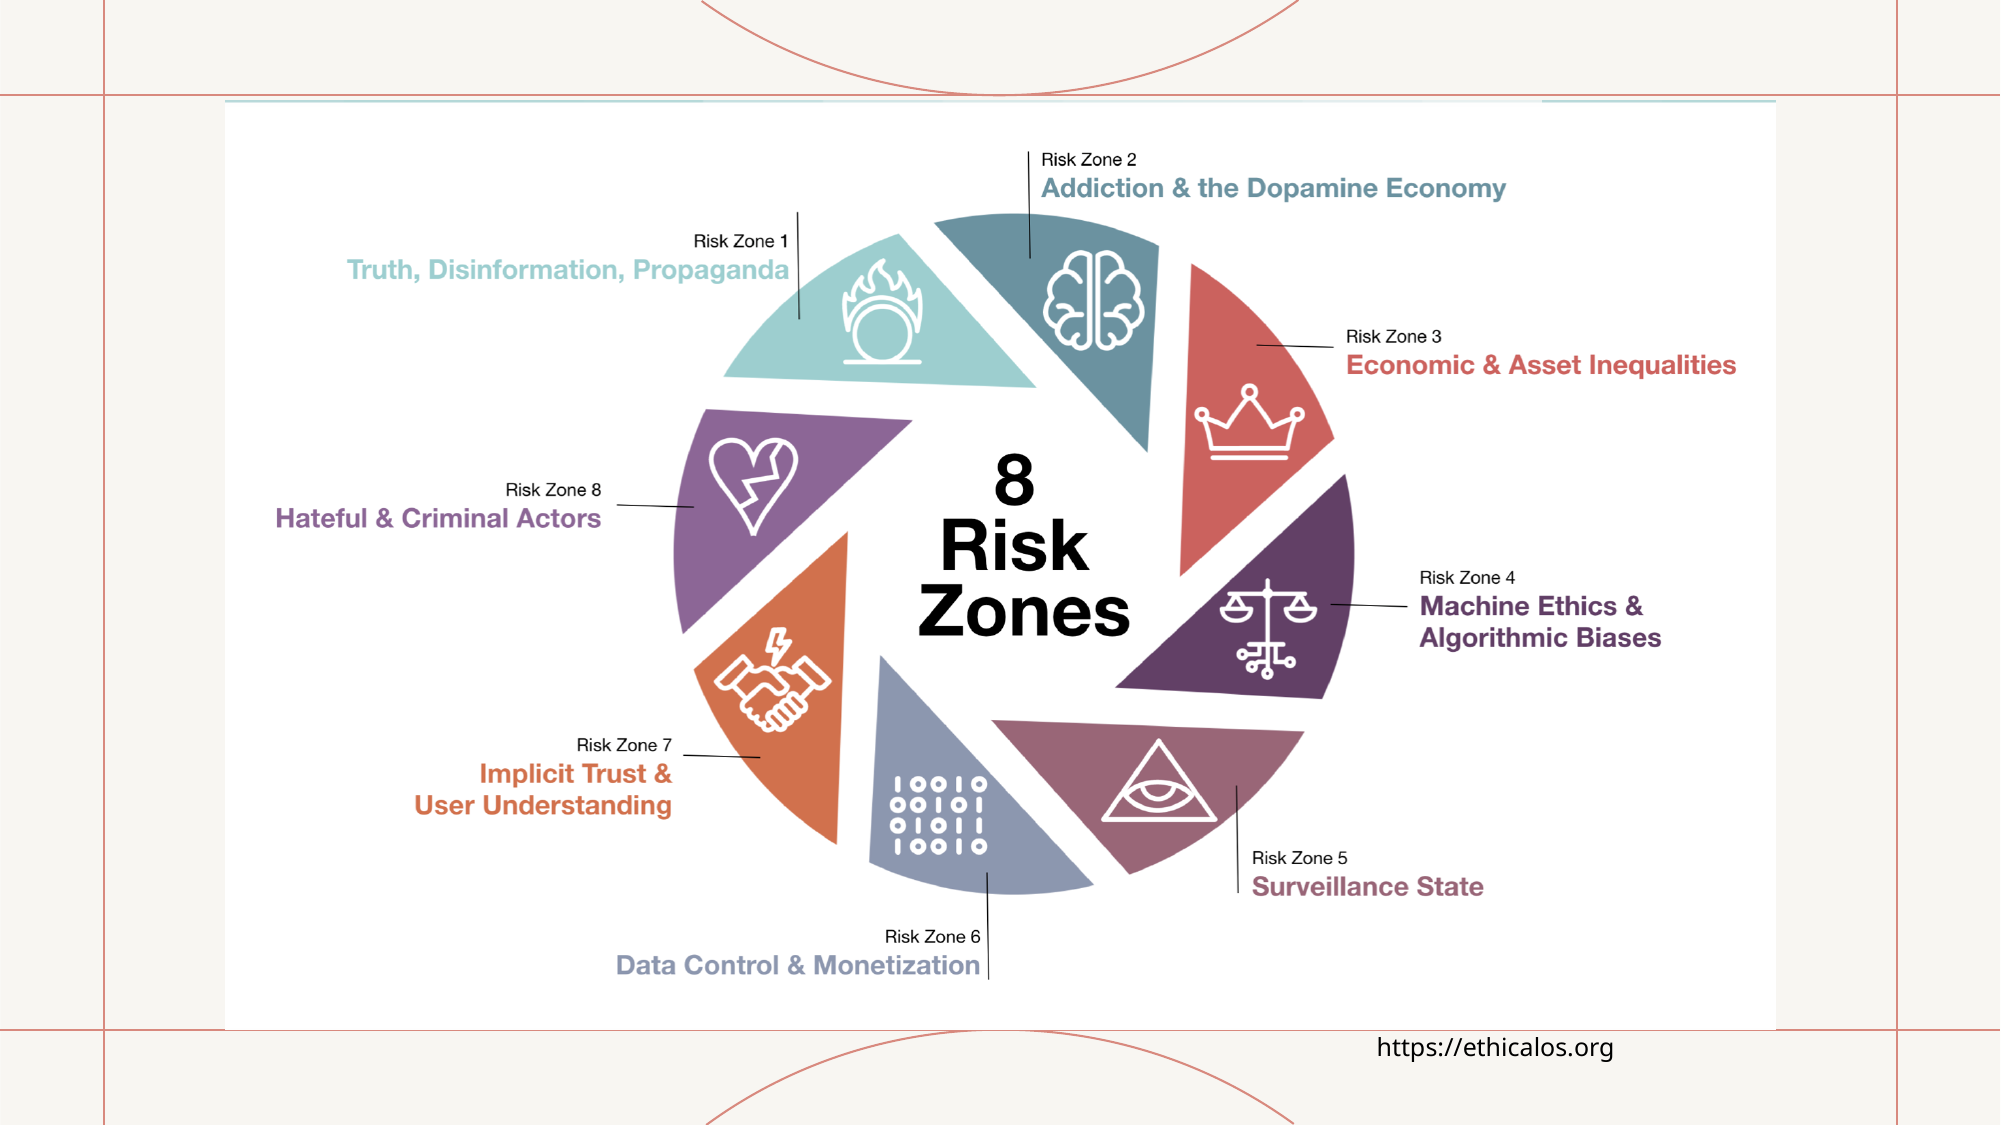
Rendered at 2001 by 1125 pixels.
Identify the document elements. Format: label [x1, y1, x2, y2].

text_box [0, 0, 2000, 1125]
list [225, 100, 1776, 1030]
